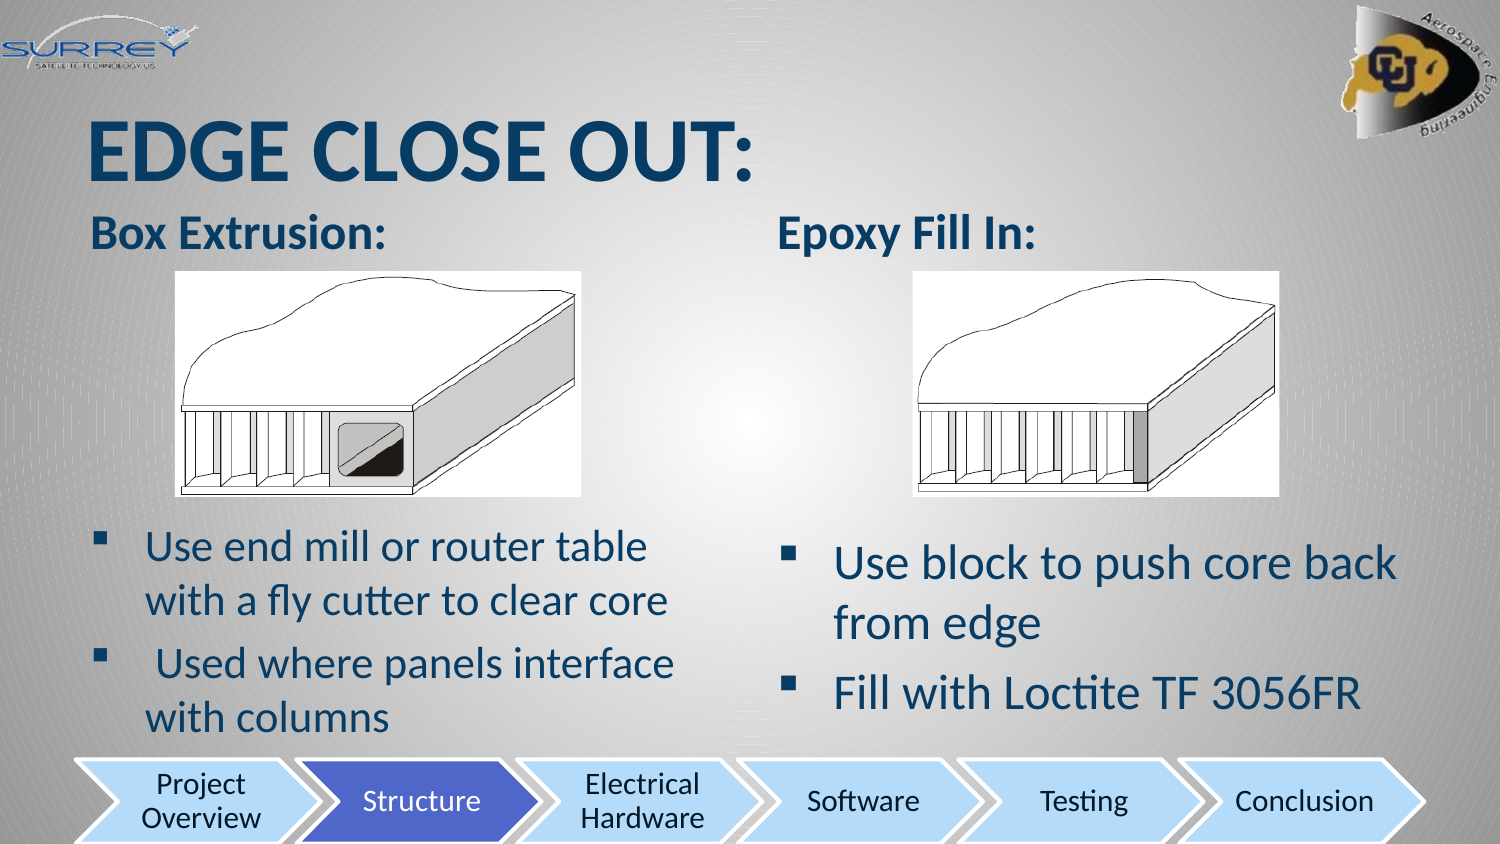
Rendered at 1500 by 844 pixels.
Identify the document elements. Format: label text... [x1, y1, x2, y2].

picture [912, 271, 1280, 498]
picture [0, 0, 201, 120]
list Use block to push core back from edge Fill with Loctite TF 3056FR [761, 521, 1425, 754]
list Epoxy Fill In: [761, 188, 1425, 268]
list Box Extrusion: [75, 216, 738, 268]
title EDGE CLOSE OUT: [70, 75, 1421, 216]
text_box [74, 759, 1426, 844]
picture [174, 271, 582, 498]
list Use end mill or router table with a fly cutter to clear core Used where panels interface with columns [75, 509, 738, 754]
picture [1341, 0, 1500, 151]
